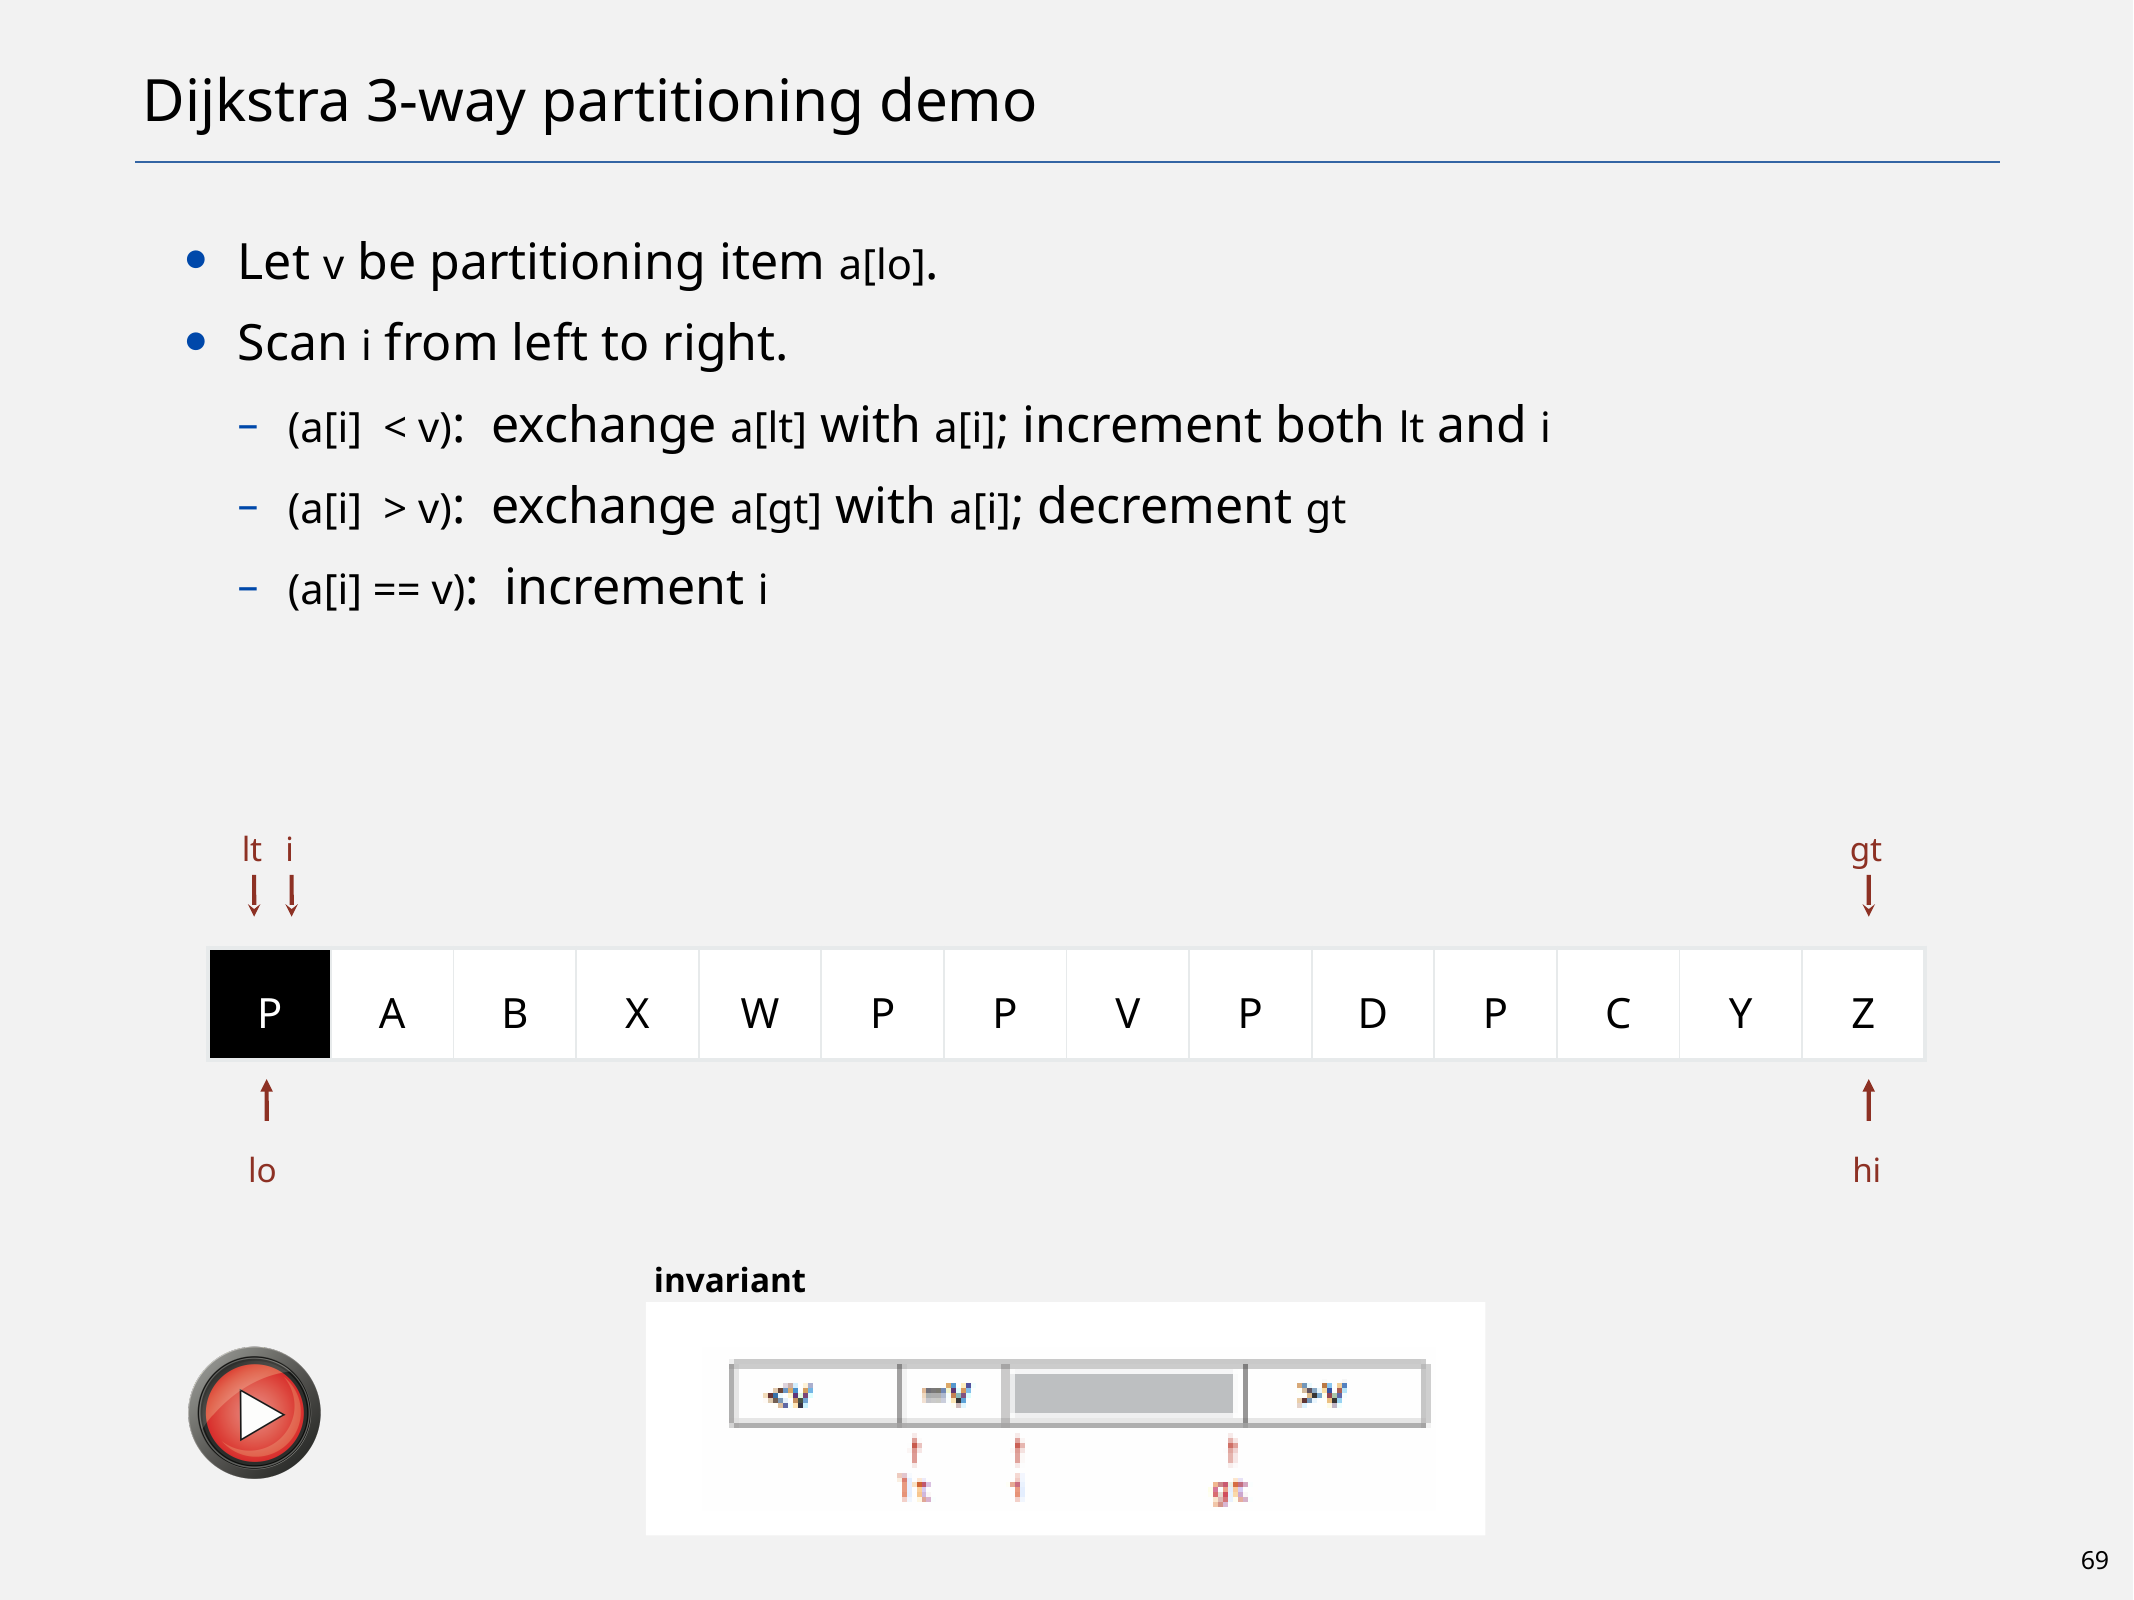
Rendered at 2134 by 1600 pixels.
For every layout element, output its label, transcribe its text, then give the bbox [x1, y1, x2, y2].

table_header P [1190, 950, 1311, 1058]
text_box invariant [644, 1239, 817, 1300]
text_box gt [1840, 808, 1893, 869]
table_header X [577, 950, 698, 1058]
text_box [1862, 904, 1876, 917]
table_header P [945, 950, 1066, 1058]
table_header C [1558, 950, 1679, 1058]
table_header P [1435, 950, 1556, 1058]
text_box [260, 1079, 273, 1121]
text_box [285, 904, 298, 917]
text_box lo [238, 1129, 287, 1189]
text_box [645, 1302, 1486, 1536]
text_box i [275, 808, 304, 869]
table_header V [1067, 950, 1188, 1058]
list Let v be partitioning item a[lo]. Scan i from left to right. (a[i] < v): exchange a[lt] with a[i]; increment both lt and i (a[i] > v): exchange a[gt] with a[i]; decrement gt (a[i] == v): increment i [132, 207, 2001, 1543]
table_header Z [1803, 950, 1923, 1058]
table_header A [332, 950, 453, 1058]
picture [182, 1343, 328, 1488]
text_box [247, 904, 261, 917]
text_box lt [232, 808, 273, 869]
slide_number 69 [2069, 1537, 2121, 1587]
table_header D [1313, 950, 1433, 1058]
table_header P [822, 950, 943, 1058]
picture [701, 1347, 1436, 1511]
text_box [1862, 1079, 1875, 1121]
table_header B [454, 950, 575, 1058]
table_header P [210, 950, 330, 1058]
table_header Y [1680, 950, 1801, 1058]
title Dijkstra 3-way partitioning demo [132, 0, 2001, 134]
text_box hi [1842, 1129, 1892, 1189]
table_header W [700, 950, 820, 1058]
